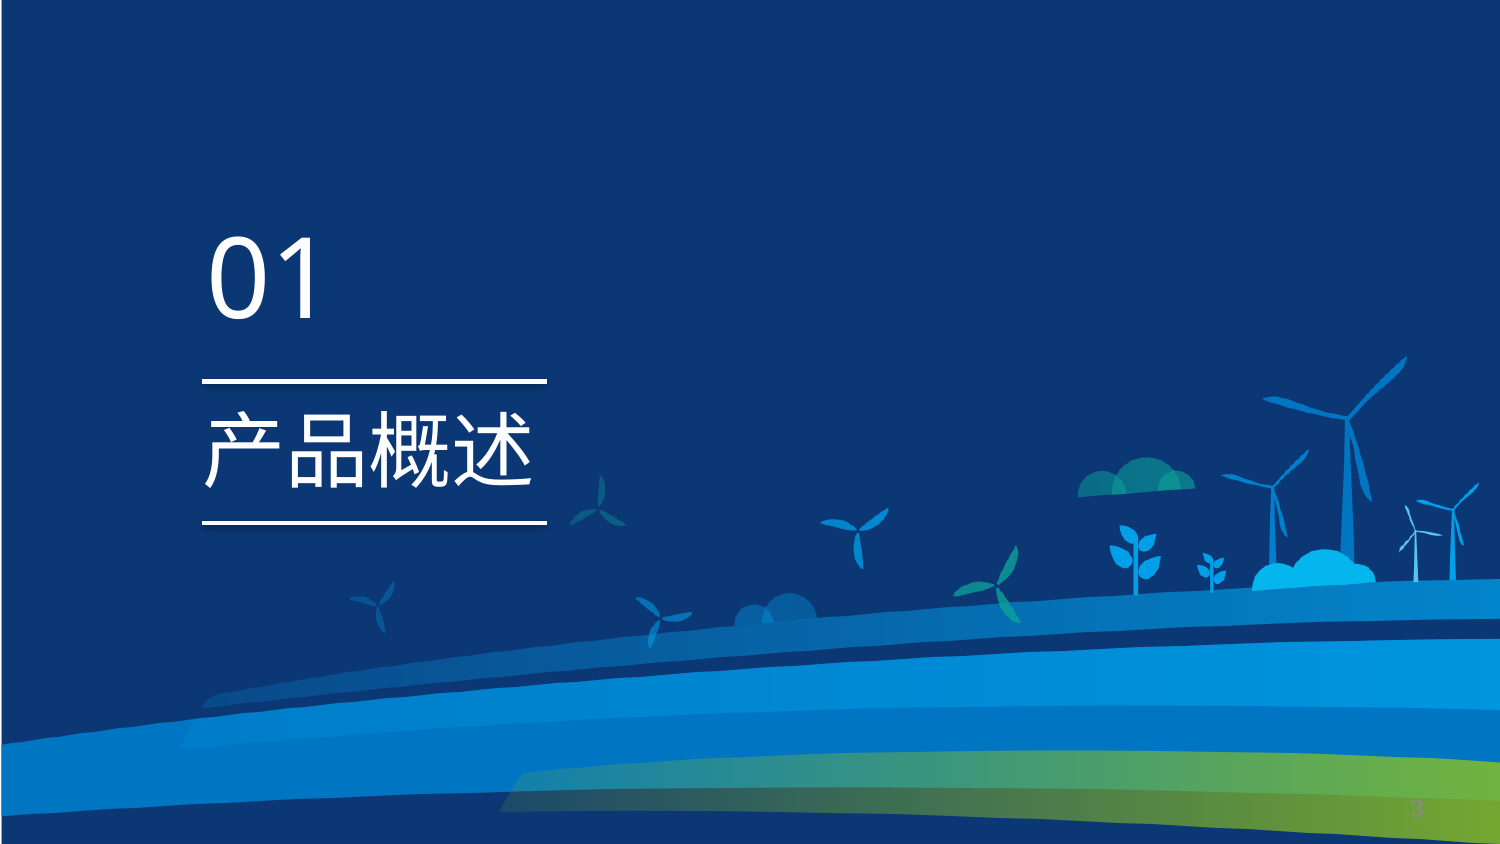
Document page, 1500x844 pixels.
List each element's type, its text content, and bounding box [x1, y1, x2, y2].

picture [0, 0, 1500, 844]
slide_number 3 [1350, 776, 1439, 838]
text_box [191, 197, 1341, 524]
